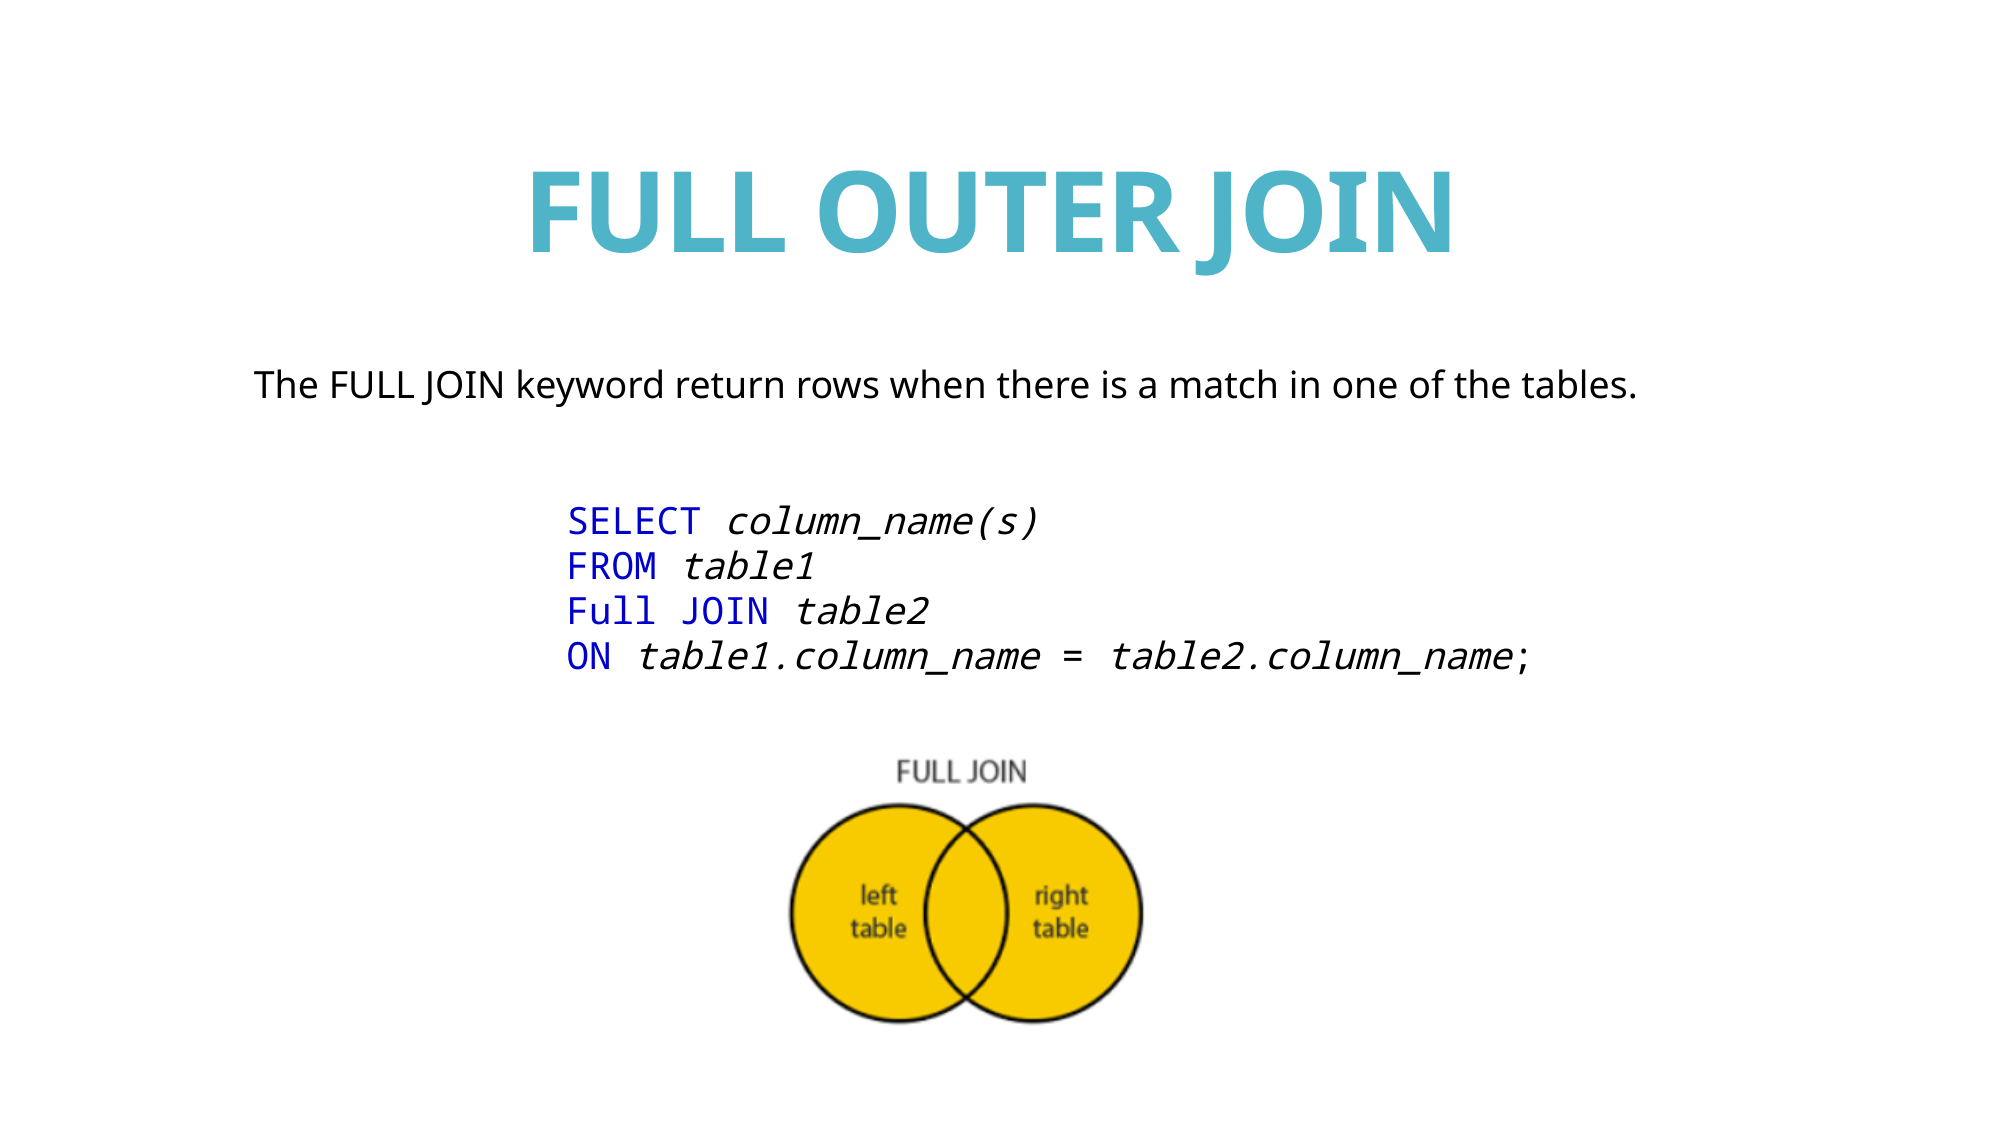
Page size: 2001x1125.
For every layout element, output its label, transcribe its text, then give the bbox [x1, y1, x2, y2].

text_box The FULL JOIN keyword return rows when there is a match in one of the tables. [239, 353, 1786, 414]
title FULL OUTER JOIN [107, 81, 1875, 354]
text_box SELECT column_name(s) FROM table1 Full JOIN table2 ON table1.column_name = table2.column_name; [551, 489, 1552, 685]
picture [768, 726, 1170, 1046]
